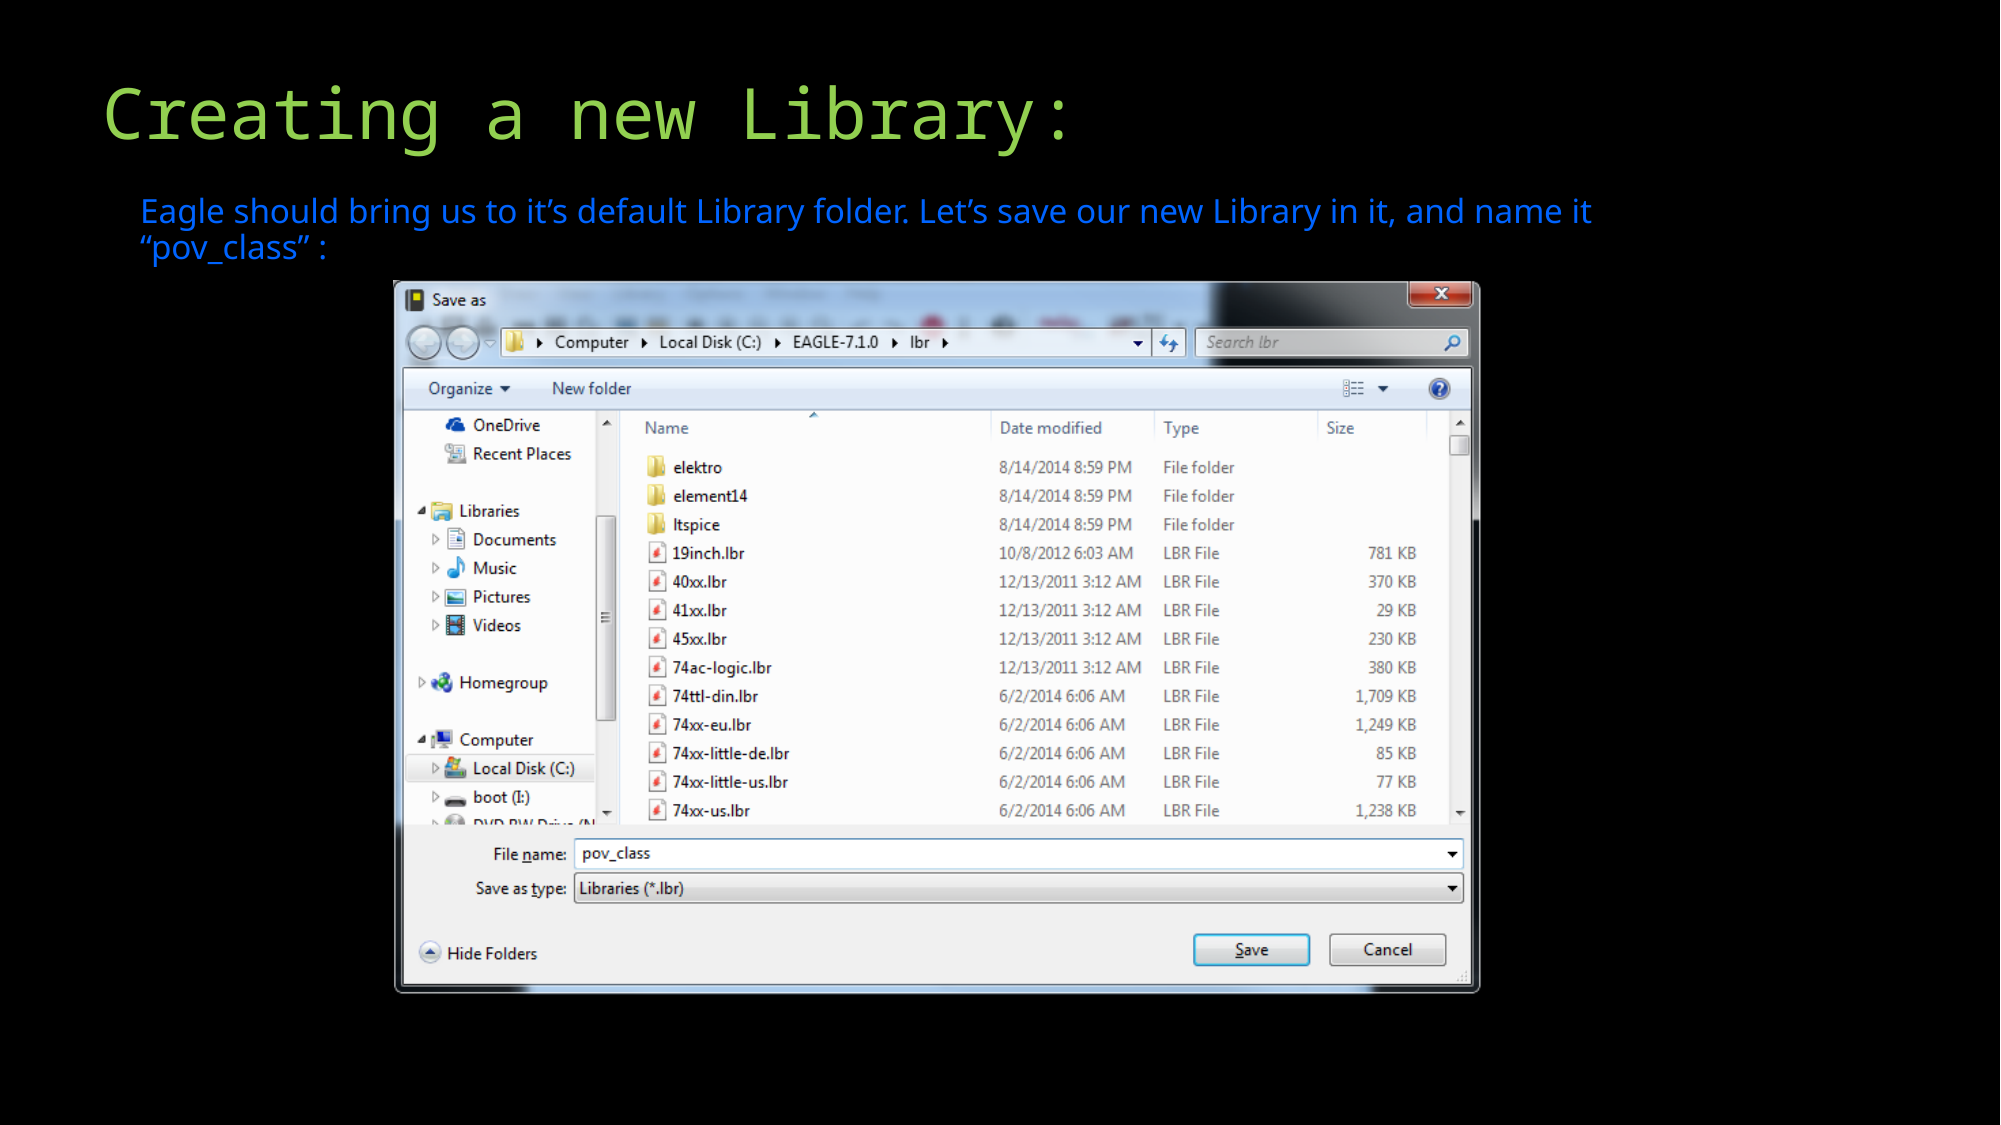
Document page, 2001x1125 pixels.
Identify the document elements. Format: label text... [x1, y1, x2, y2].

list Eagle should bring us to it’s default Library folder. Let’s save our new Library in it, and name it “pov_class” : [125, 187, 1750, 1000]
picture [393, 280, 1482, 995]
title Creating a new Library: [87, 37, 1738, 163]
